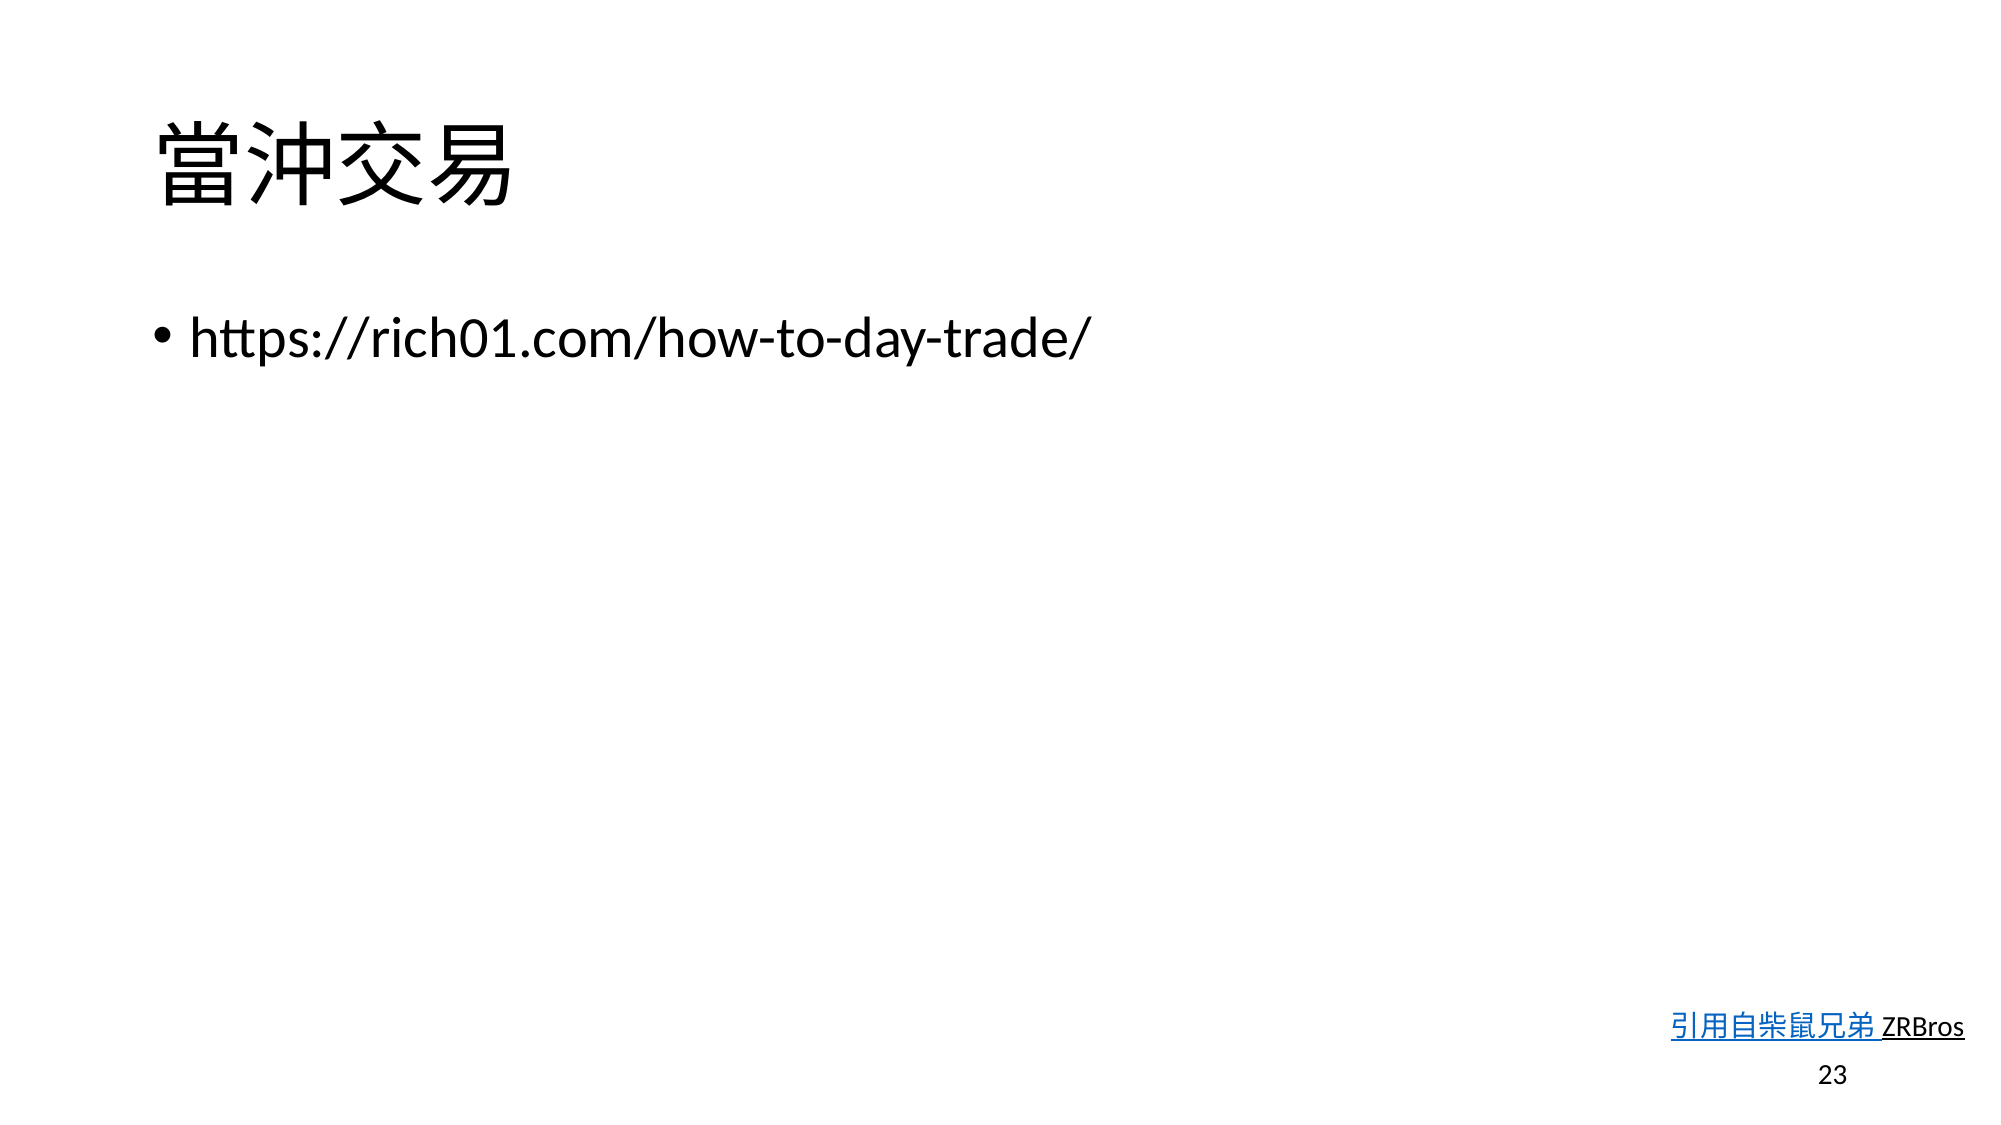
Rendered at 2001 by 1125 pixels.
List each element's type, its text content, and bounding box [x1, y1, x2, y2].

list https://rich01.com/how-to-day-trade/ [137, 299, 1863, 1014]
title 當沖交易 [137, 59, 1863, 278]
slide_number 23 [1412, 1042, 1863, 1103]
